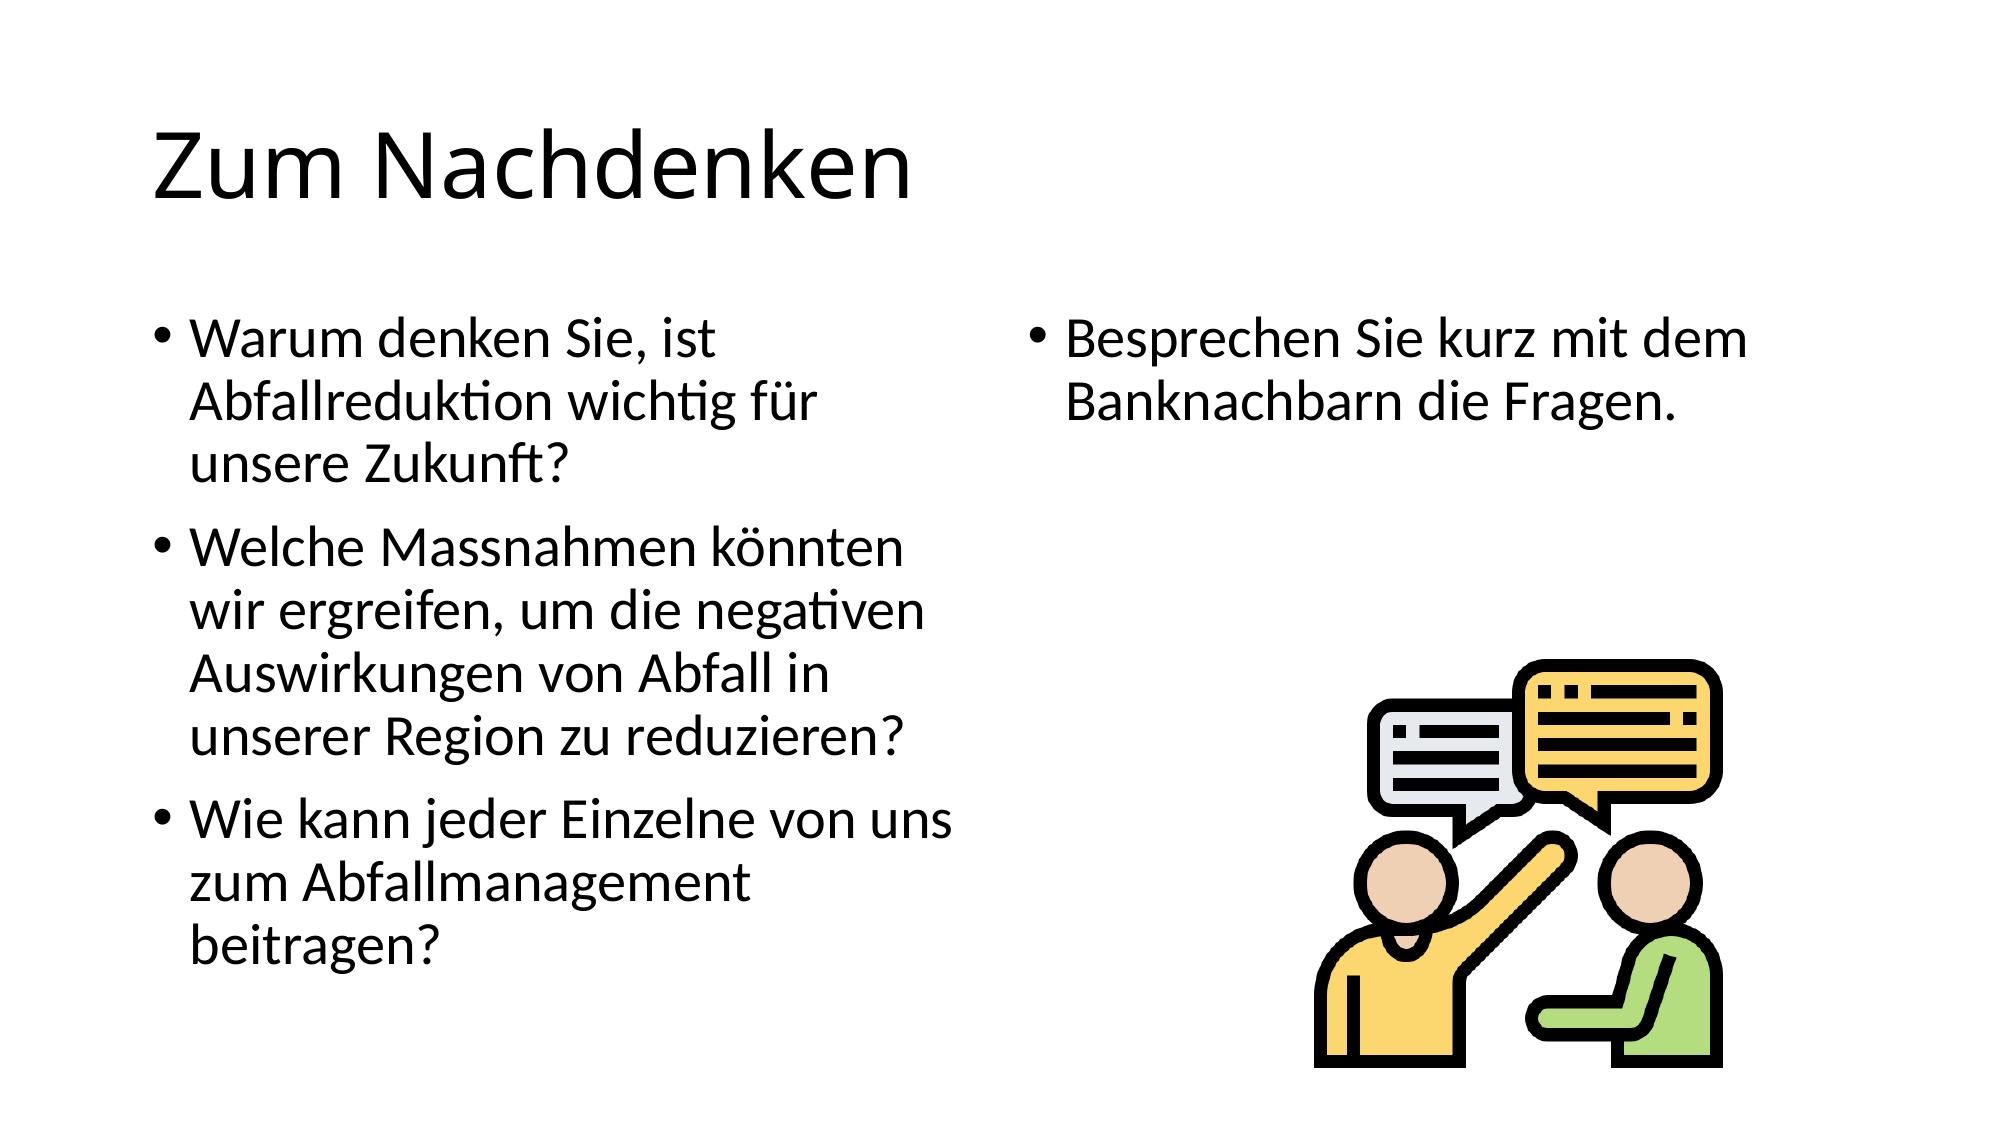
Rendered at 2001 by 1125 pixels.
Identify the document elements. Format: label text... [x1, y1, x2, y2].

list Warum denken Sie, ist Abfallreduktion wichtig für unsere Zukunft? Welche Massnahmen könnten wir ergreifen, um die negativen Auswirkungen von Abfall in unserer Region zu reduzieren? Wie kann jeder Einzelne von uns zum Abfallmanagement beitragen? [137, 299, 988, 1014]
picture [1307, 652, 1729, 1074]
title Zum Nachdenken [137, 59, 1863, 278]
list Besprechen Sie kurz mit dem Banknachbarn die Fragen. [1012, 299, 1863, 1014]
